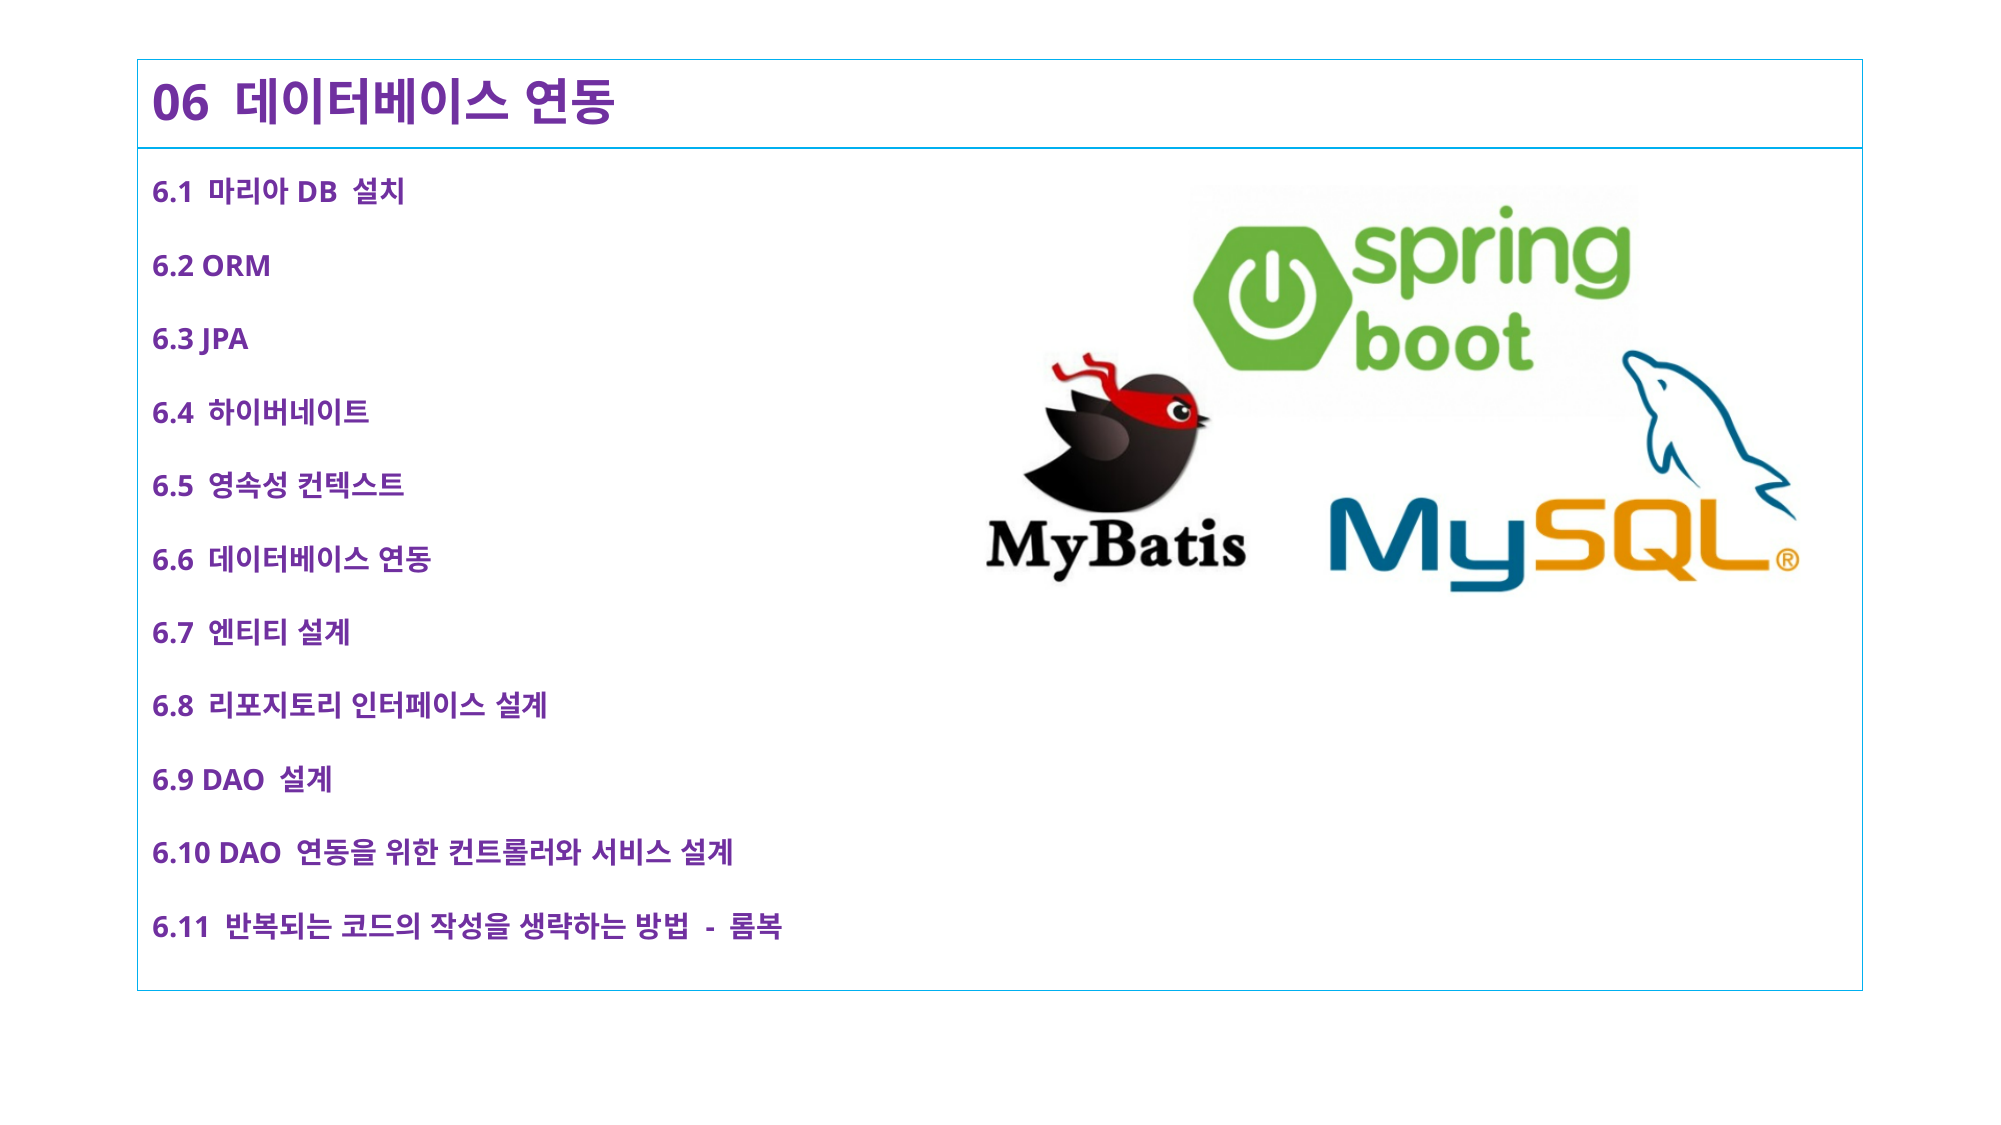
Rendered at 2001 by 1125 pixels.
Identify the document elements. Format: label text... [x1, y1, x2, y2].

list 6.1 마리아DB 설치 6.2 ORM 6.3 JPA 6.4 하이버네이트 6.5 영속성 컨텍스트 6.6 데이터베이스 연동 6.7 엔티티 설계 6.8 리포지토리 인터페이스 설계 6.9 DAO 설계 6.10 DAO 연동을 위한 컨트롤러와 서비스 설계 6.11 반복되는 코드의 작성을 생략하는 방법 - 롬복 [137, 148, 1863, 991]
picture [983, 185, 1804, 604]
title 06 데이터베이스 연동 [137, 59, 1863, 148]
